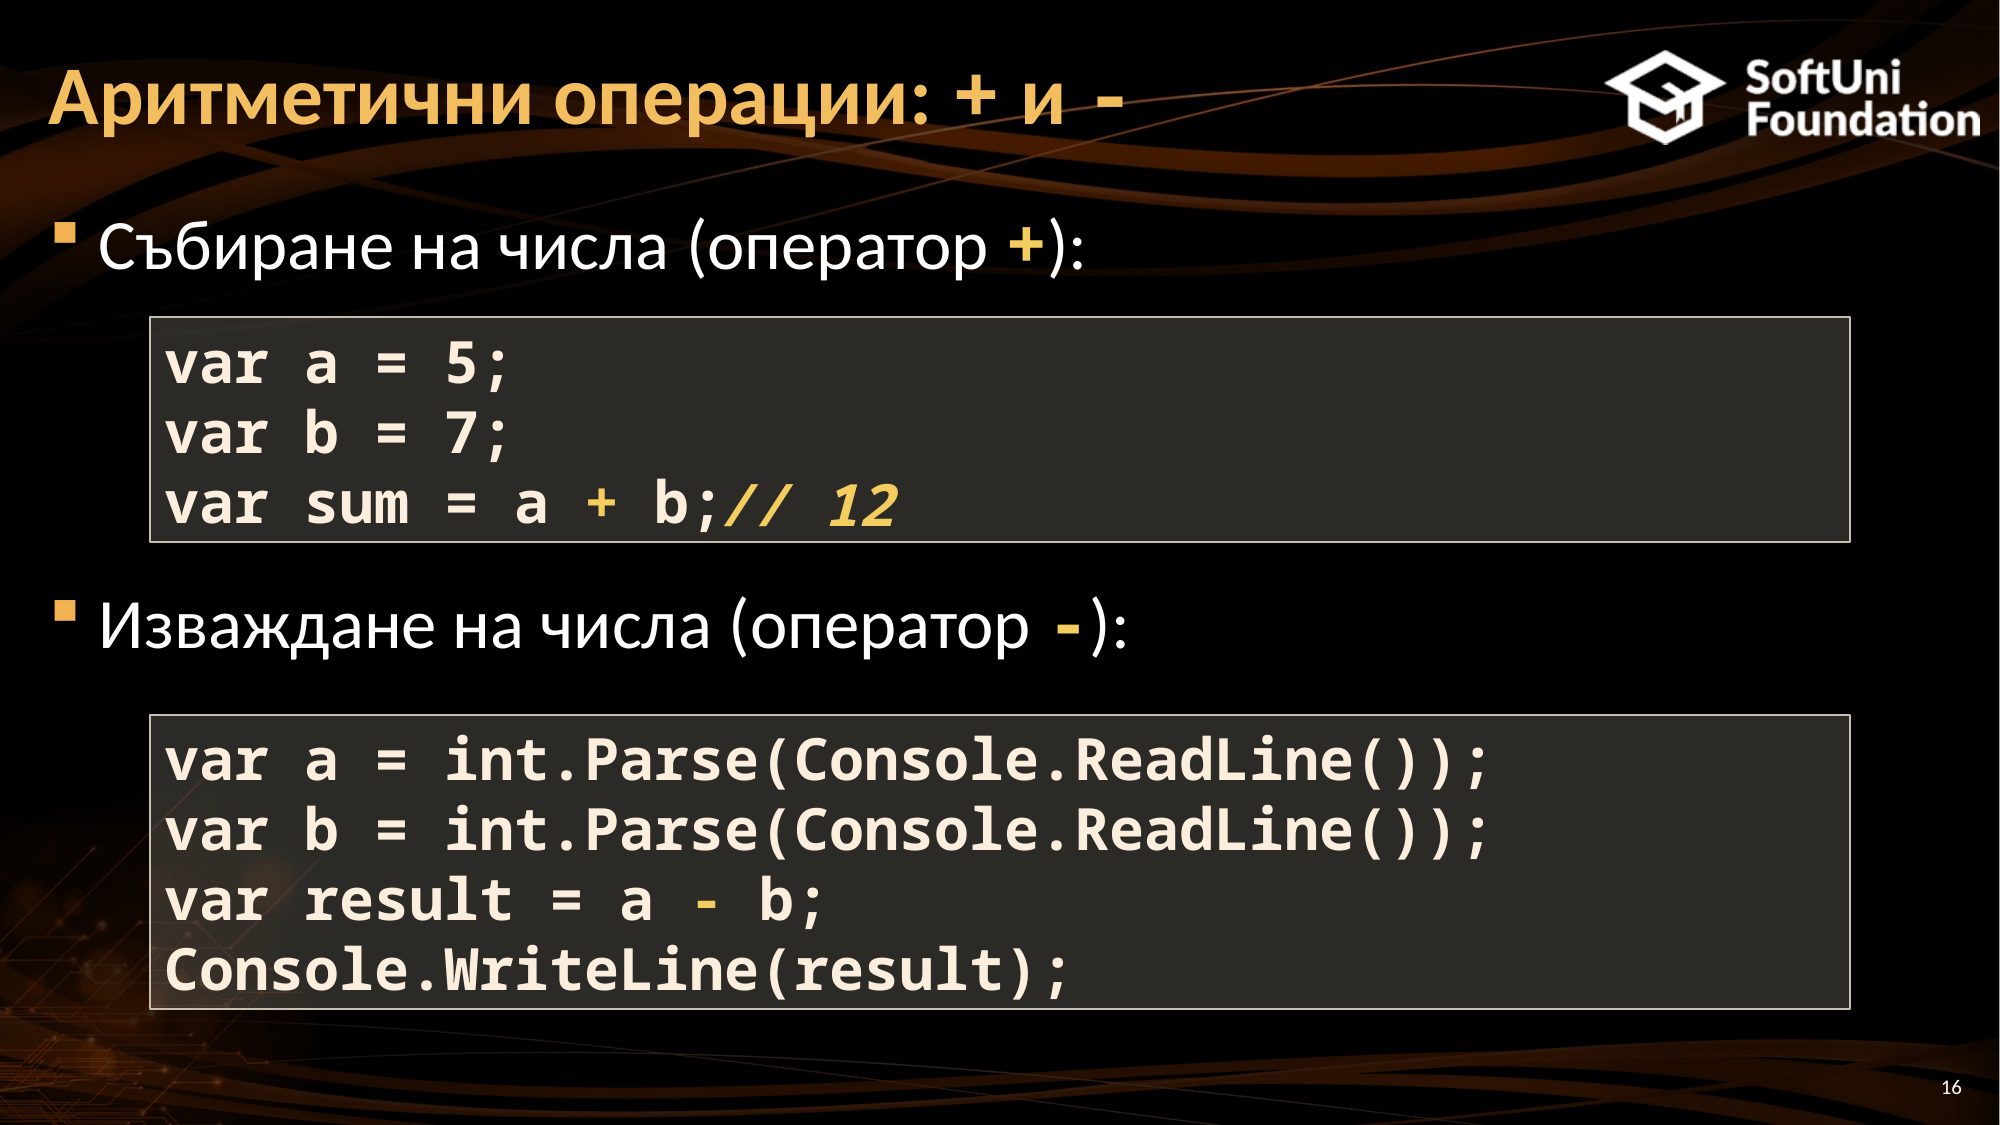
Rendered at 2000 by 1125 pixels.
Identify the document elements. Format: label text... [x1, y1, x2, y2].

text_box var a = int.Parse(Console.ReadLine()); var b = int.Parse(Console.ReadLine()); var result = a - b; Console.WriteLine(result); [149, 714, 1850, 1010]
picture [0, 0, 2000, 1125]
text_box // 12 [703, 460, 929, 546]
title Аритметични операции: + и - [30, 6, 1602, 189]
text_box var a = 5; var b = 7; var sum = a + b; [149, 317, 1850, 543]
list Събиране на числа (оператор +): Изваждане на числа (оператор -): [31, 188, 1968, 1103]
